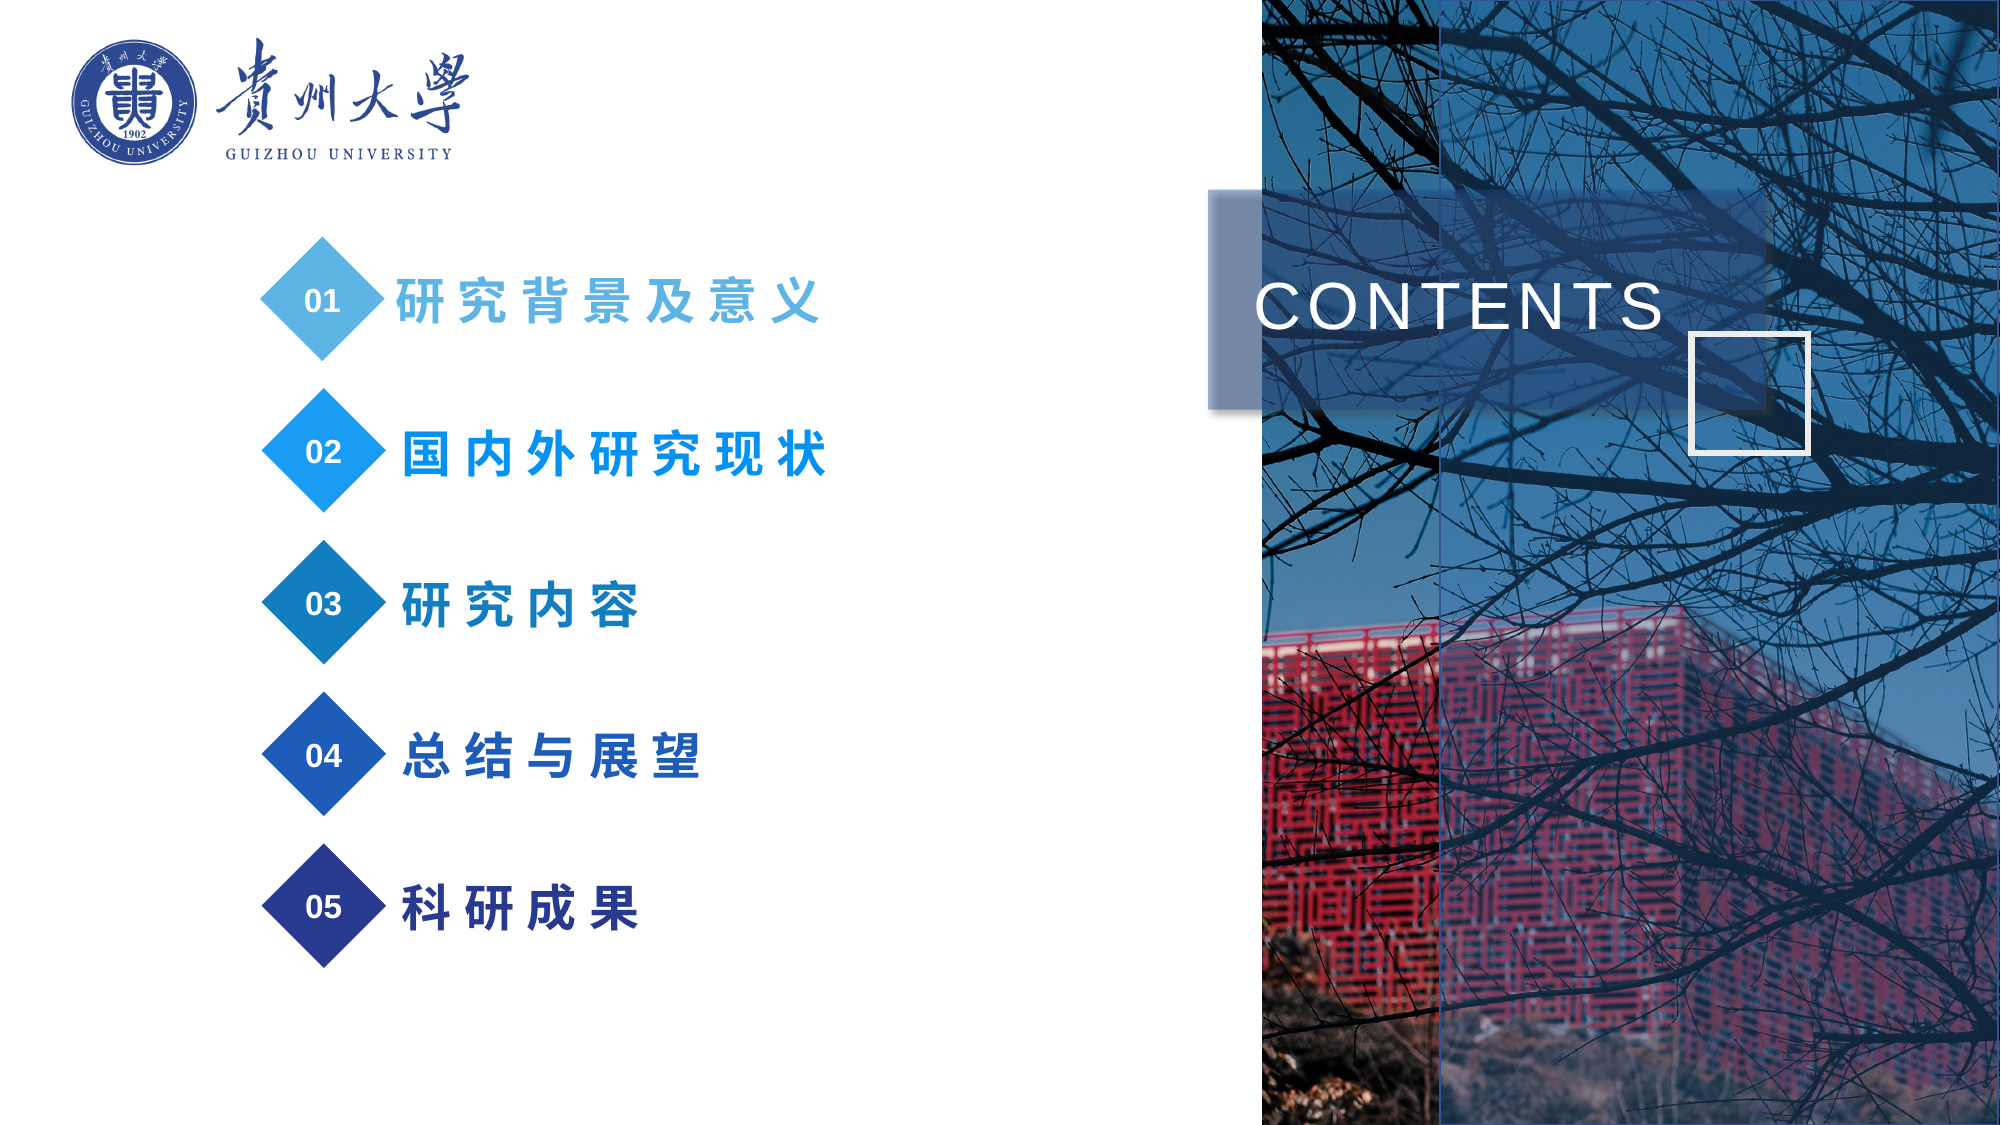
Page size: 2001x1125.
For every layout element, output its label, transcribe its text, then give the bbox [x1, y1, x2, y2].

text_box 05 [260, 841, 388, 970]
picture [54, 23, 480, 201]
picture [1262, 0, 2000, 1125]
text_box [259, 236, 1134, 817]
text_box 科研成果 [358, 876, 1134, 937]
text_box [1208, 189, 1809, 453]
